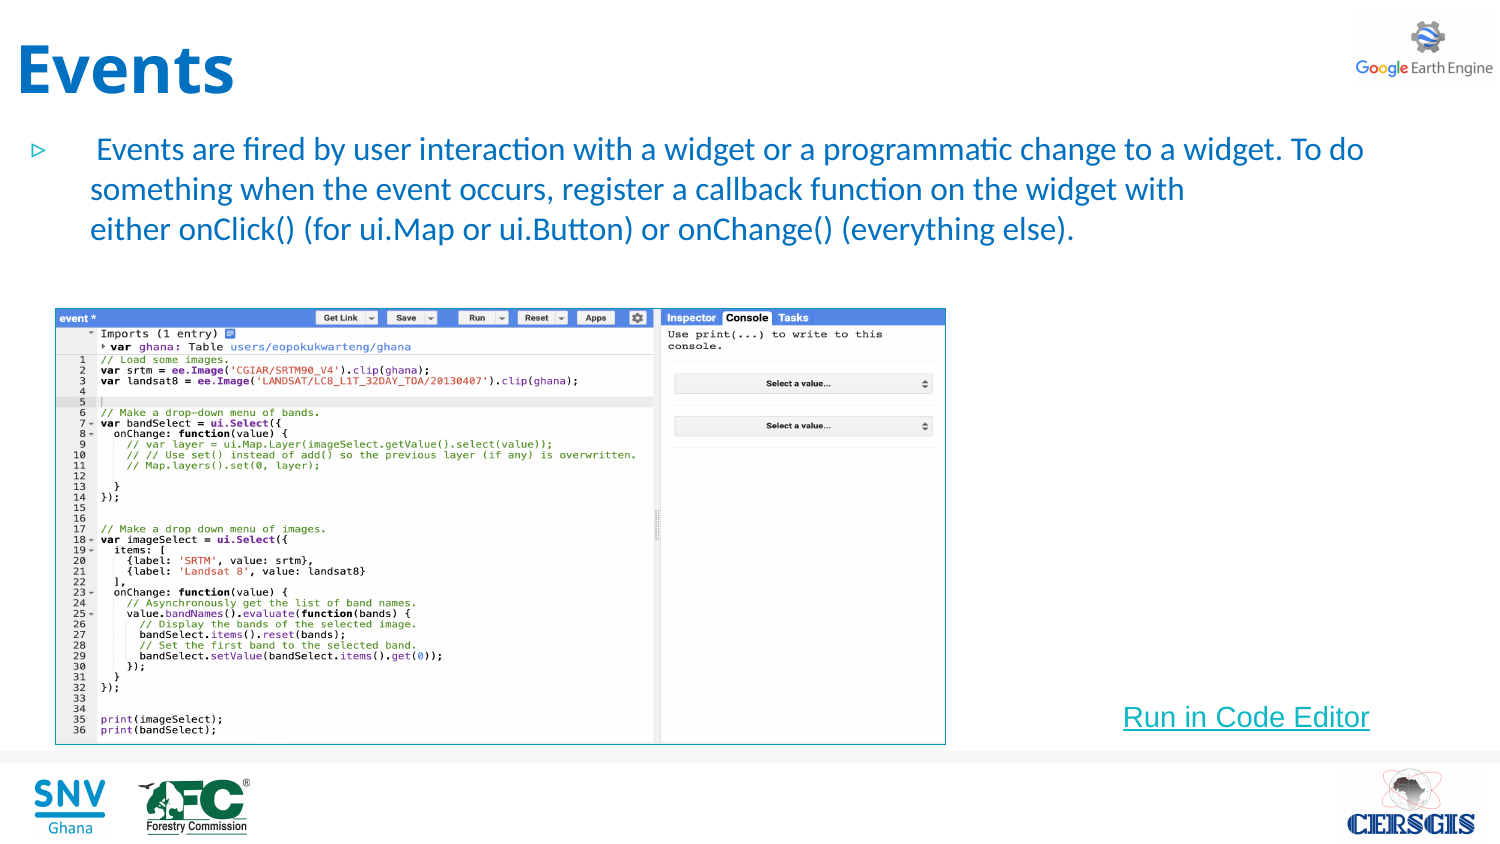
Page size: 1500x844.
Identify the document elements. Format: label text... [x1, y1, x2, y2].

picture [1433, 11, 1498, 83]
picture [55, 308, 946, 745]
picture [138, 772, 250, 842]
list Events are fired by user interaction with a widget or a programmatic change to a widget. To do something when the event occurs, register a callback function on the widget with either onClick() (for ui.Map or ui.Button) or onChange() (everything else). [0, 112, 1500, 309]
title Events [0, 0, 1433, 112]
picture [29, 775, 111, 839]
text_box Run in Code Editor [1108, 691, 1406, 741]
picture [1337, 763, 1484, 844]
